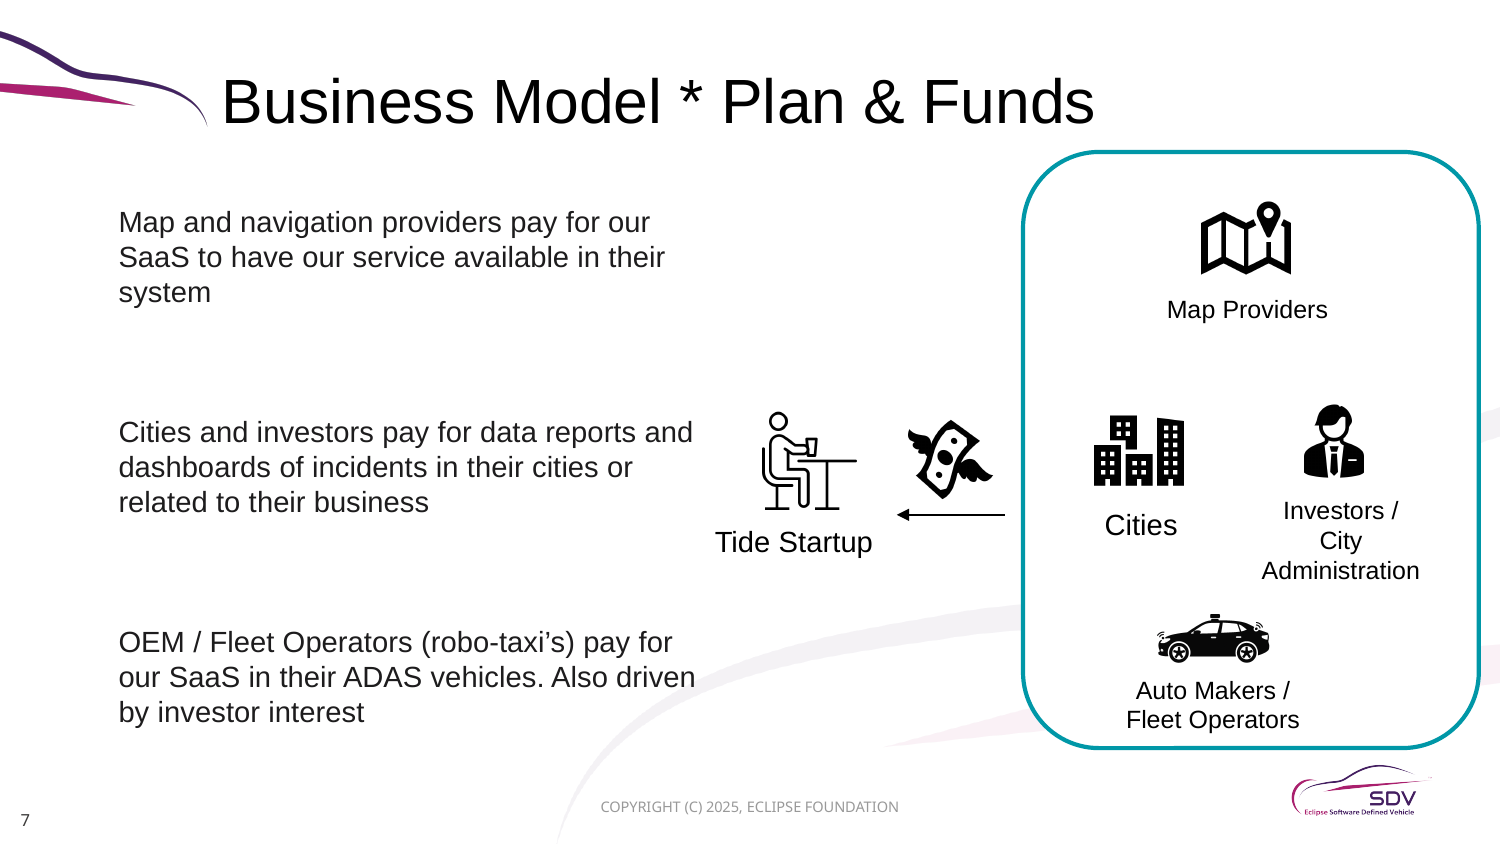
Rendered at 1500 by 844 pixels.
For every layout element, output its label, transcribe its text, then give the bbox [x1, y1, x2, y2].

picture [905, 415, 995, 505]
picture [742, 398, 873, 529]
text_box Map Providers [1152, 286, 1348, 331]
picture [0, 25, 208, 127]
picture [1286, 764, 1453, 816]
text_box Cities [1043, 499, 1239, 549]
picture [1151, 579, 1275, 702]
picture [1084, 396, 1193, 505]
text_box Auto Makers / Fleet Operators [1093, 666, 1334, 742]
text_box Tide Startup [691, 515, 897, 566]
title Business Model * Plan & Funds [212, 46, 1320, 127]
text_box [1020, 149, 1481, 751]
picture [1192, 183, 1300, 292]
picture [1289, 396, 1379, 485]
text_box Map and navigation providers pay for our SaaS to have our service available in their system Cities and investors pay for data reports and dashboards of incidents in their cities or related to their business OEM / Fleet Operators (robo-taxi’s) pay for our SaaS in their ADAS vehicles. Also driven by investor interest [103, 188, 720, 702]
text_box Investors / City Administration [1243, 487, 1439, 592]
